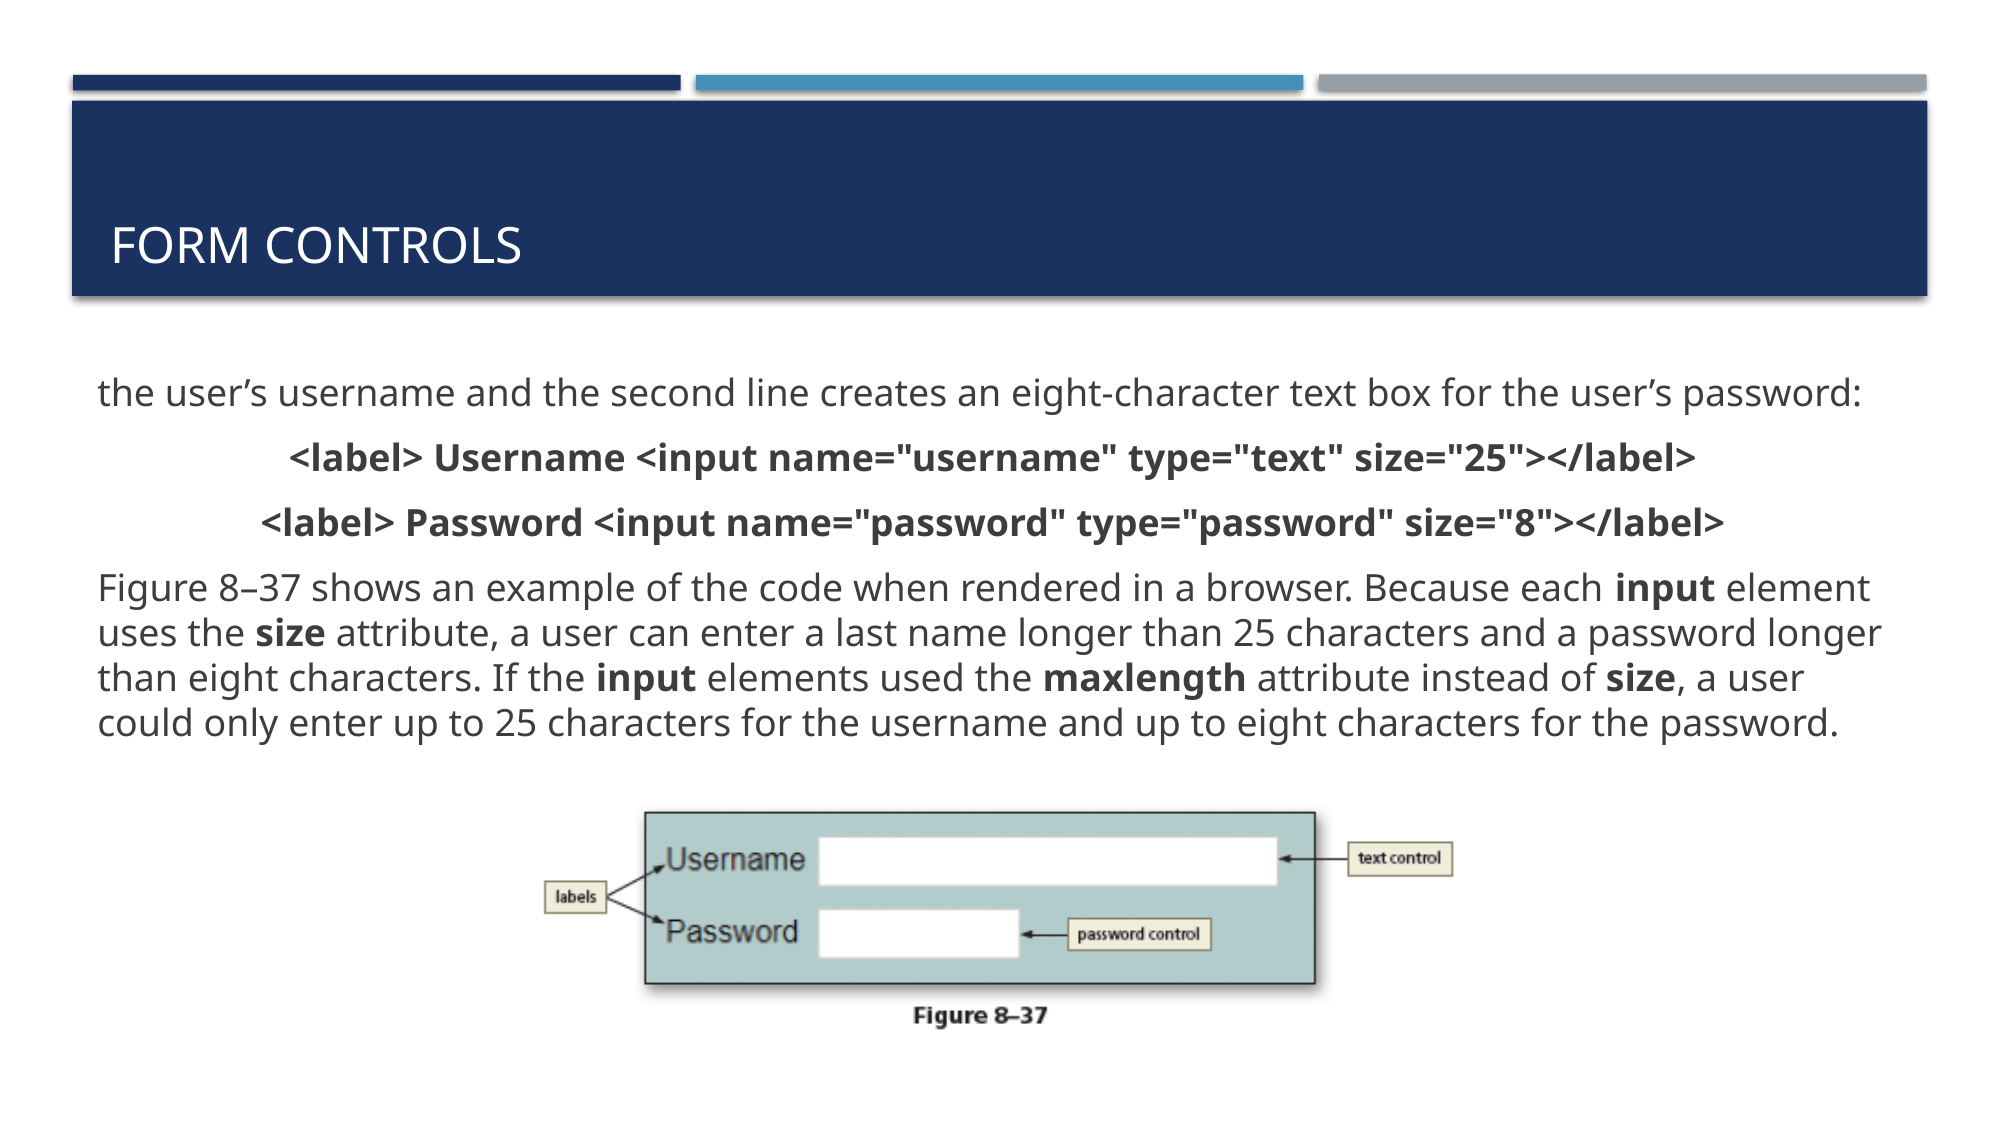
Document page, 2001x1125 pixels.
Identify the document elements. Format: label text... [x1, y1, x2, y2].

title Form Controls [95, 115, 1905, 282]
list the user’s username and the second line creates an eight-character text box for the user’s password: <label> Username <input name="username" type="text" size="25"></label> <label> Password <input name="password" type="password" size="8"></label> Figure 8–37 shows an example of the code when rendered in a browser. Because each input element uses the size attribute, a user can enter a last name longer than 25 characters and a password longer than eight characters. If the input elements used the maxlength attribute instead of size, a user could only enter up to 25 characters for the username and up to eight characters for the password. [82, 360, 1905, 1010]
picture [539, 800, 1461, 1037]
